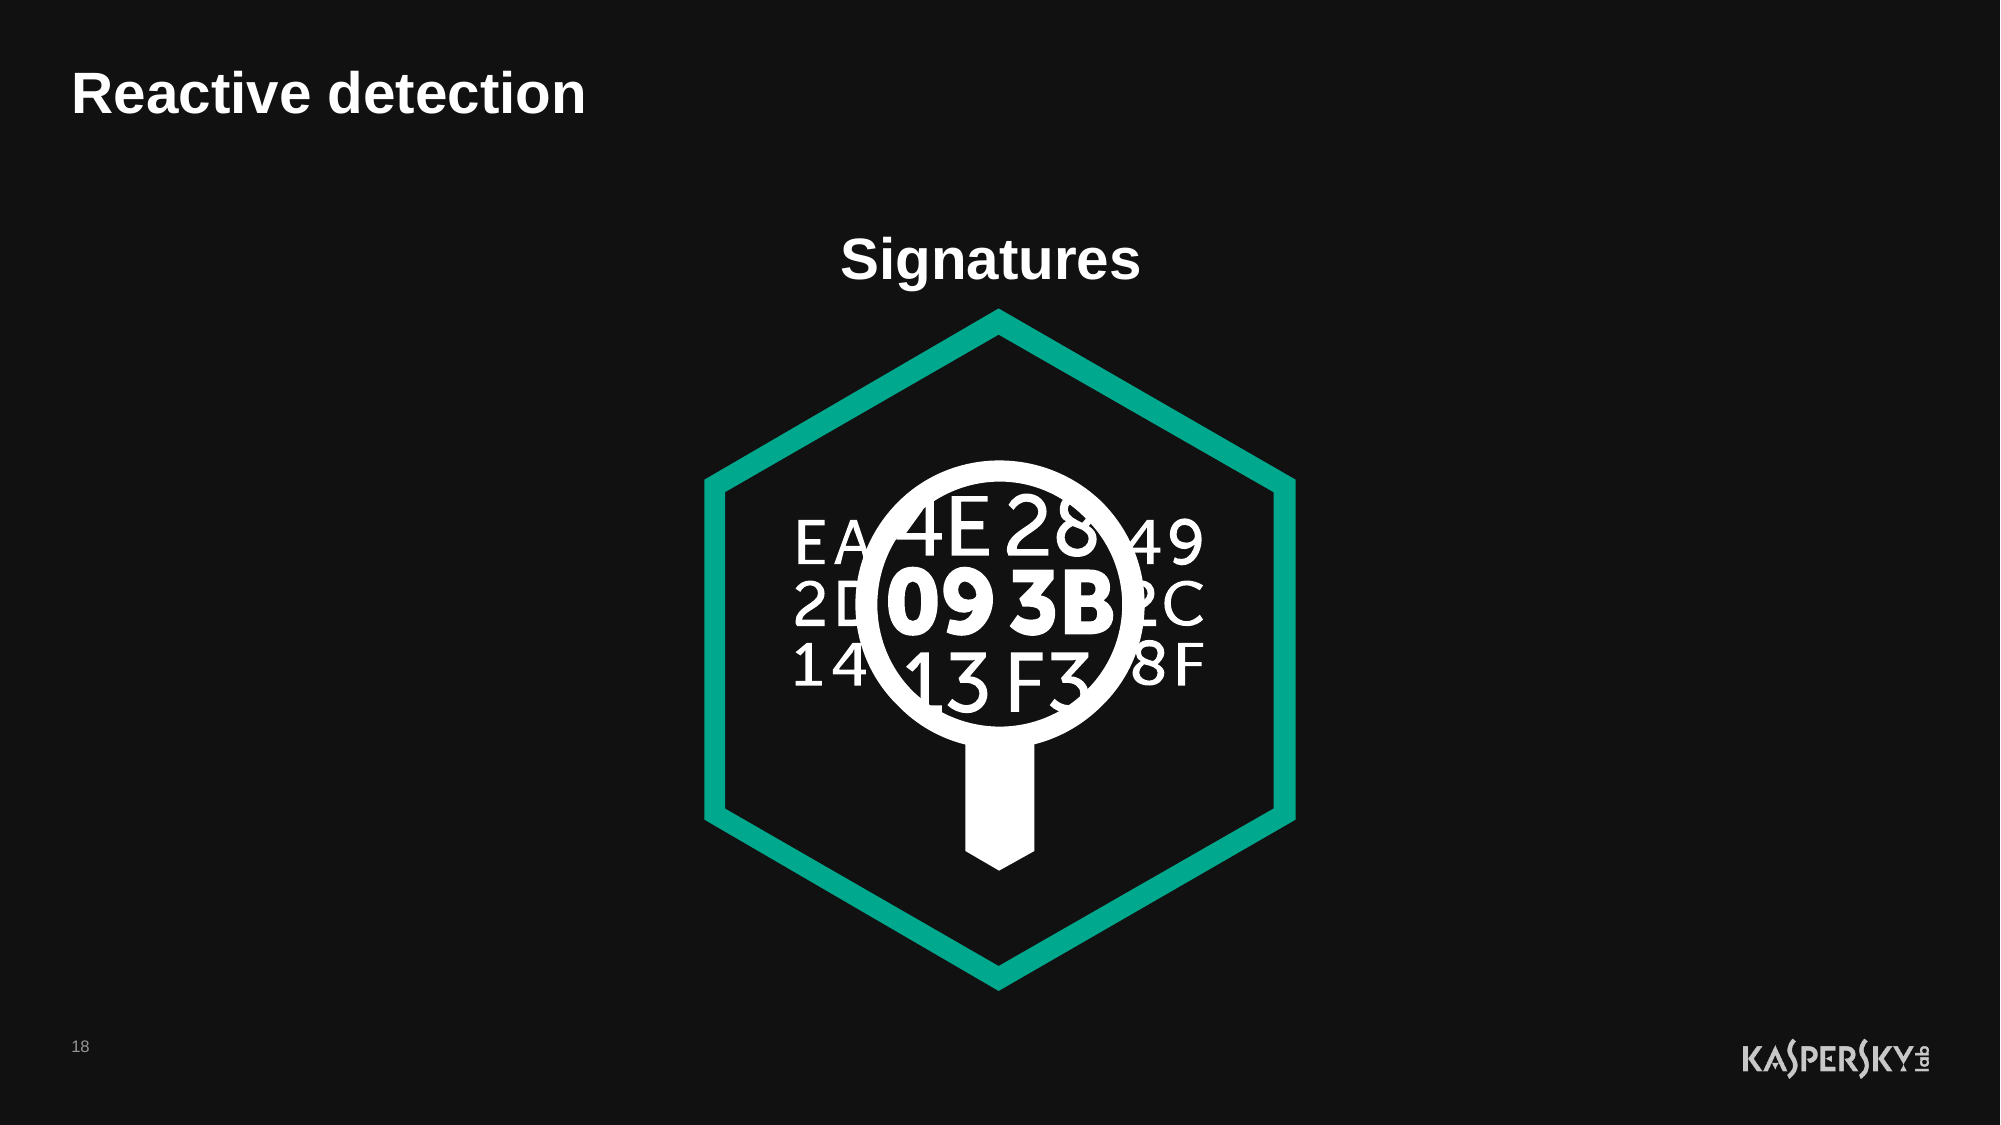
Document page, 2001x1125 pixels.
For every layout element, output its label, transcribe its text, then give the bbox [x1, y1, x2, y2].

title Reactive detection [71, 62, 1929, 127]
slide_number 18 [71, 1035, 110, 1083]
text_box Signatures [826, 221, 1176, 308]
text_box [704, 308, 1296, 991]
picture [1735, 1031, 1936, 1087]
